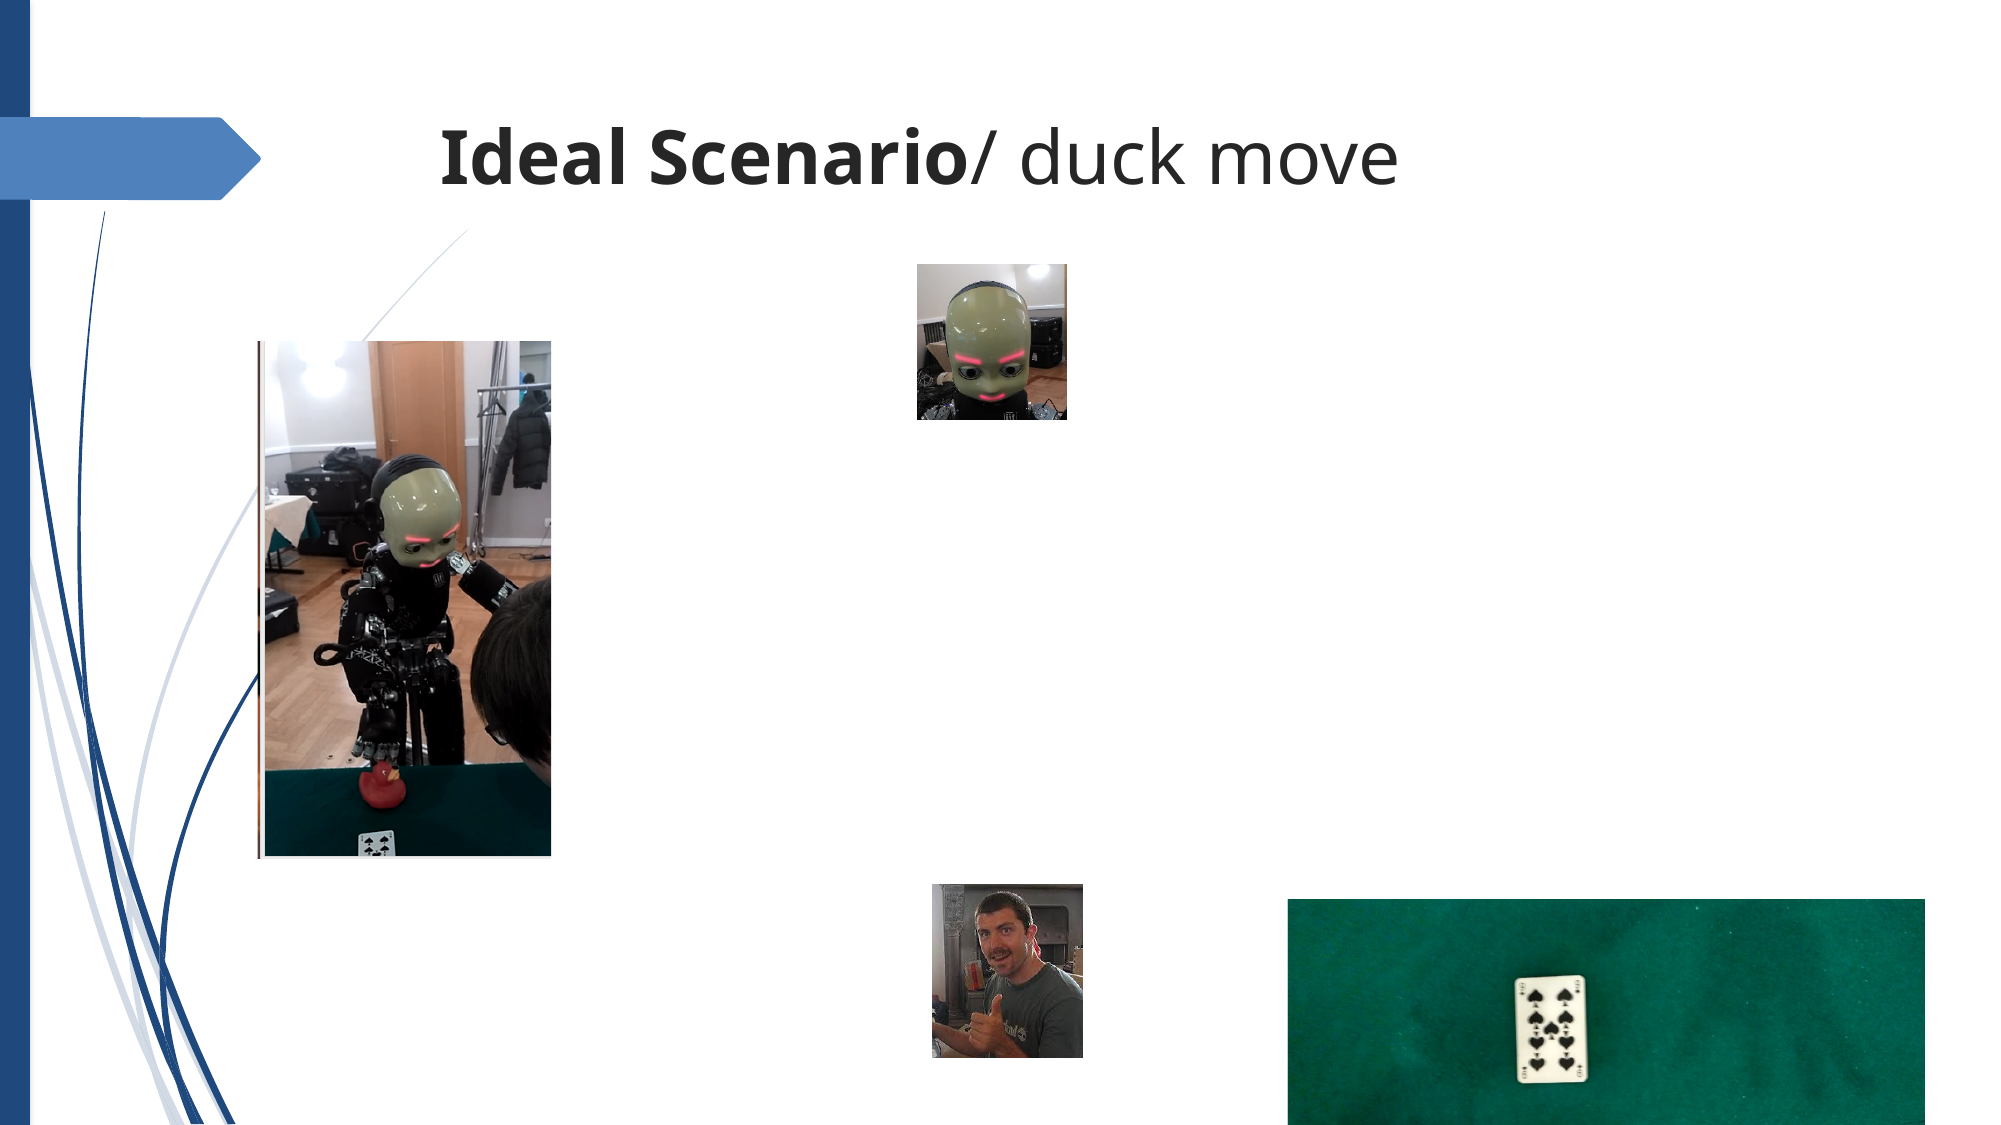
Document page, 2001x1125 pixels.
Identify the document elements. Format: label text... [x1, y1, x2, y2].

picture [916, 263, 1068, 420]
picture [145, 341, 663, 859]
picture [1286, 897, 1926, 1125]
picture [932, 884, 1084, 1059]
text_box Ideal Scenario/ duck move [425, 102, 1888, 313]
